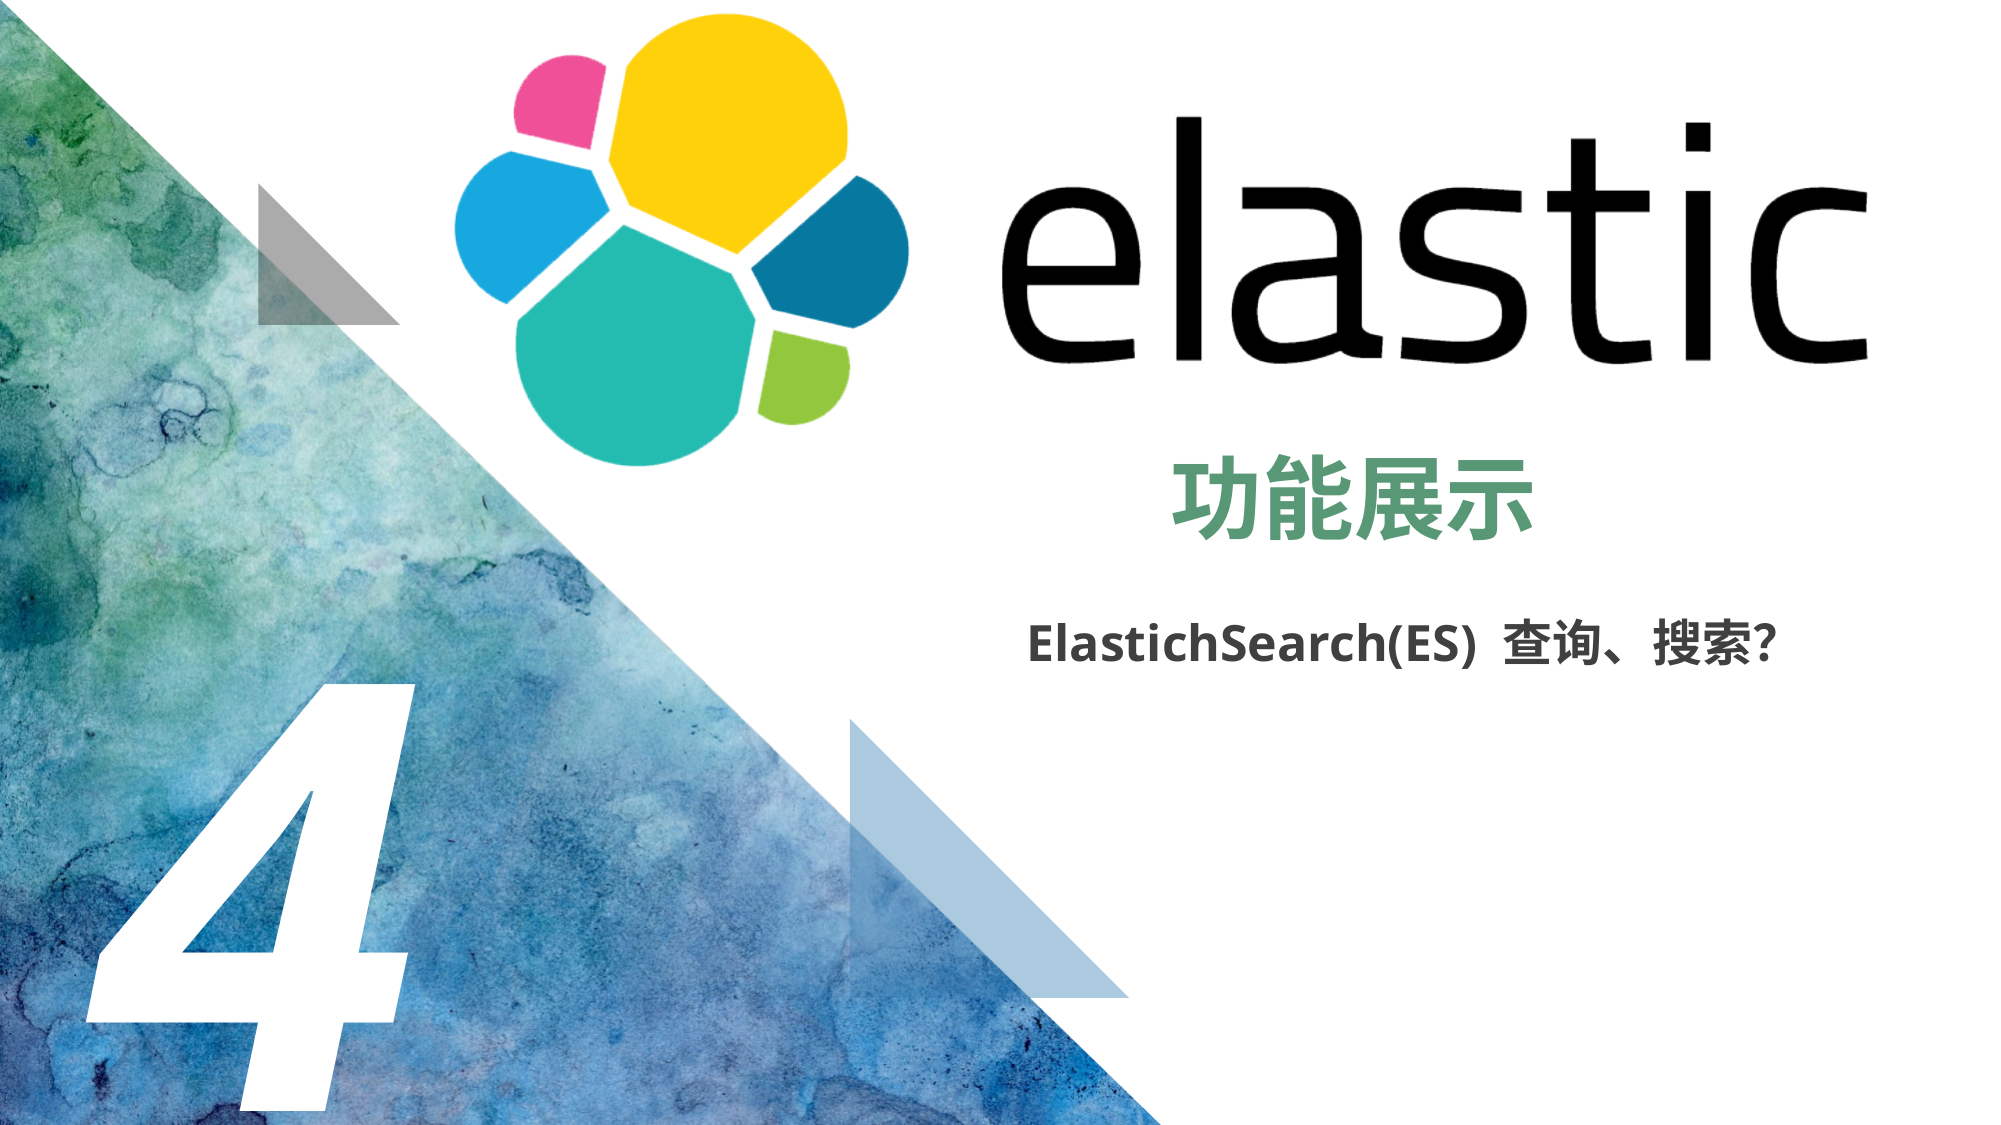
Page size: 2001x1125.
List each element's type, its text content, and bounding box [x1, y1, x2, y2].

text_box ElastichSearch(ES) 查询、搜索？ [1161, 604, 2000, 680]
text_box 功能展示 [1161, 482, 1782, 558]
picture [0, 0, 1925, 1125]
picture [0, 489, 4, 500]
